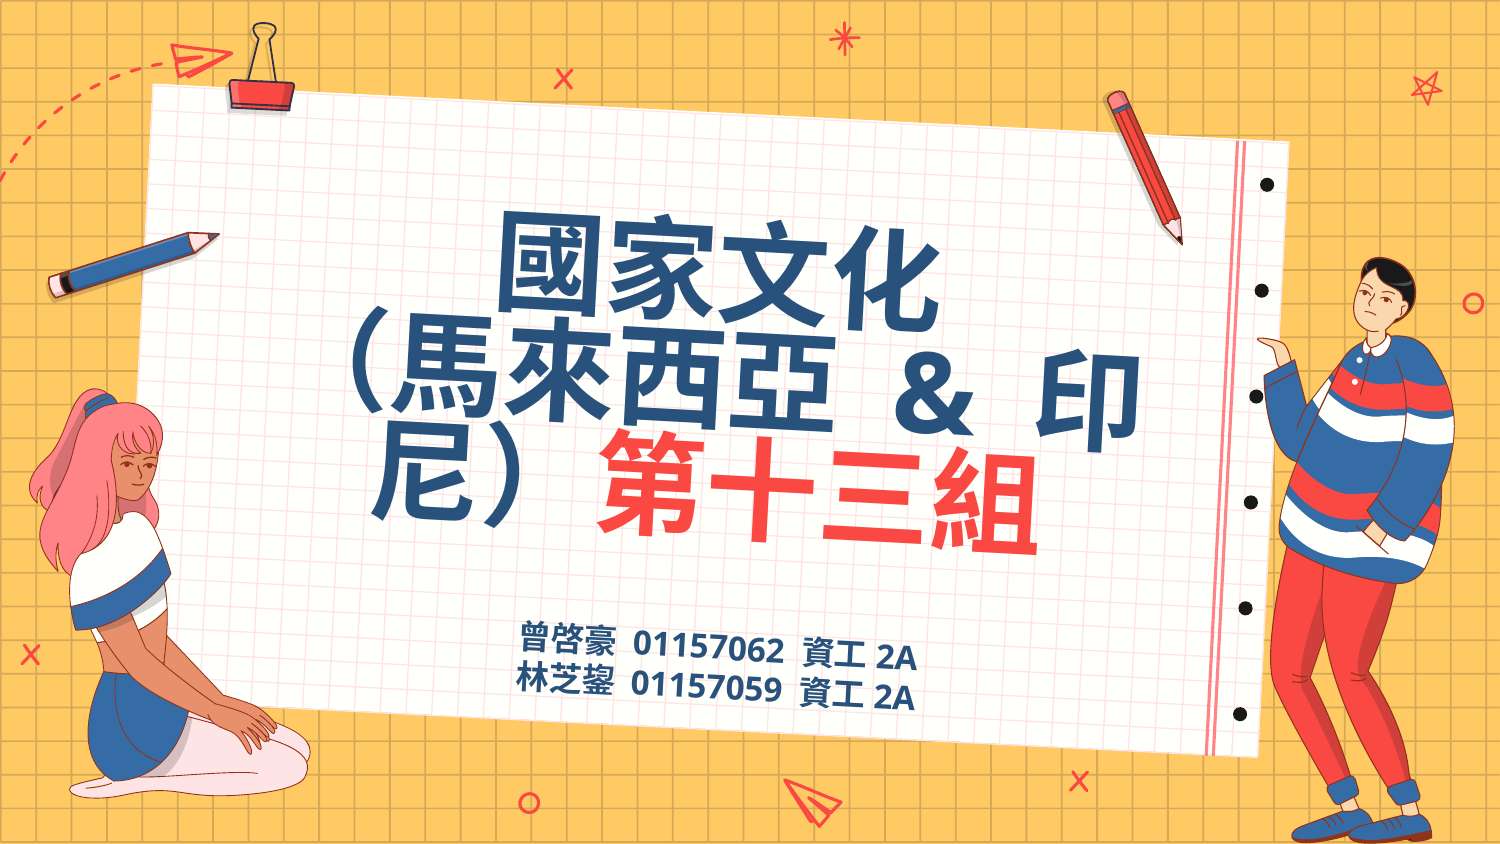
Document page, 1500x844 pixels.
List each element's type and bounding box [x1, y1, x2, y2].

text_box [1256, 257, 1500, 844]
text_box [23, 388, 327, 799]
text_box [221, 29, 305, 128]
text_box [57, 202, 203, 329]
text_box [1054, 95, 1231, 239]
text_box [120, 83, 1290, 759]
